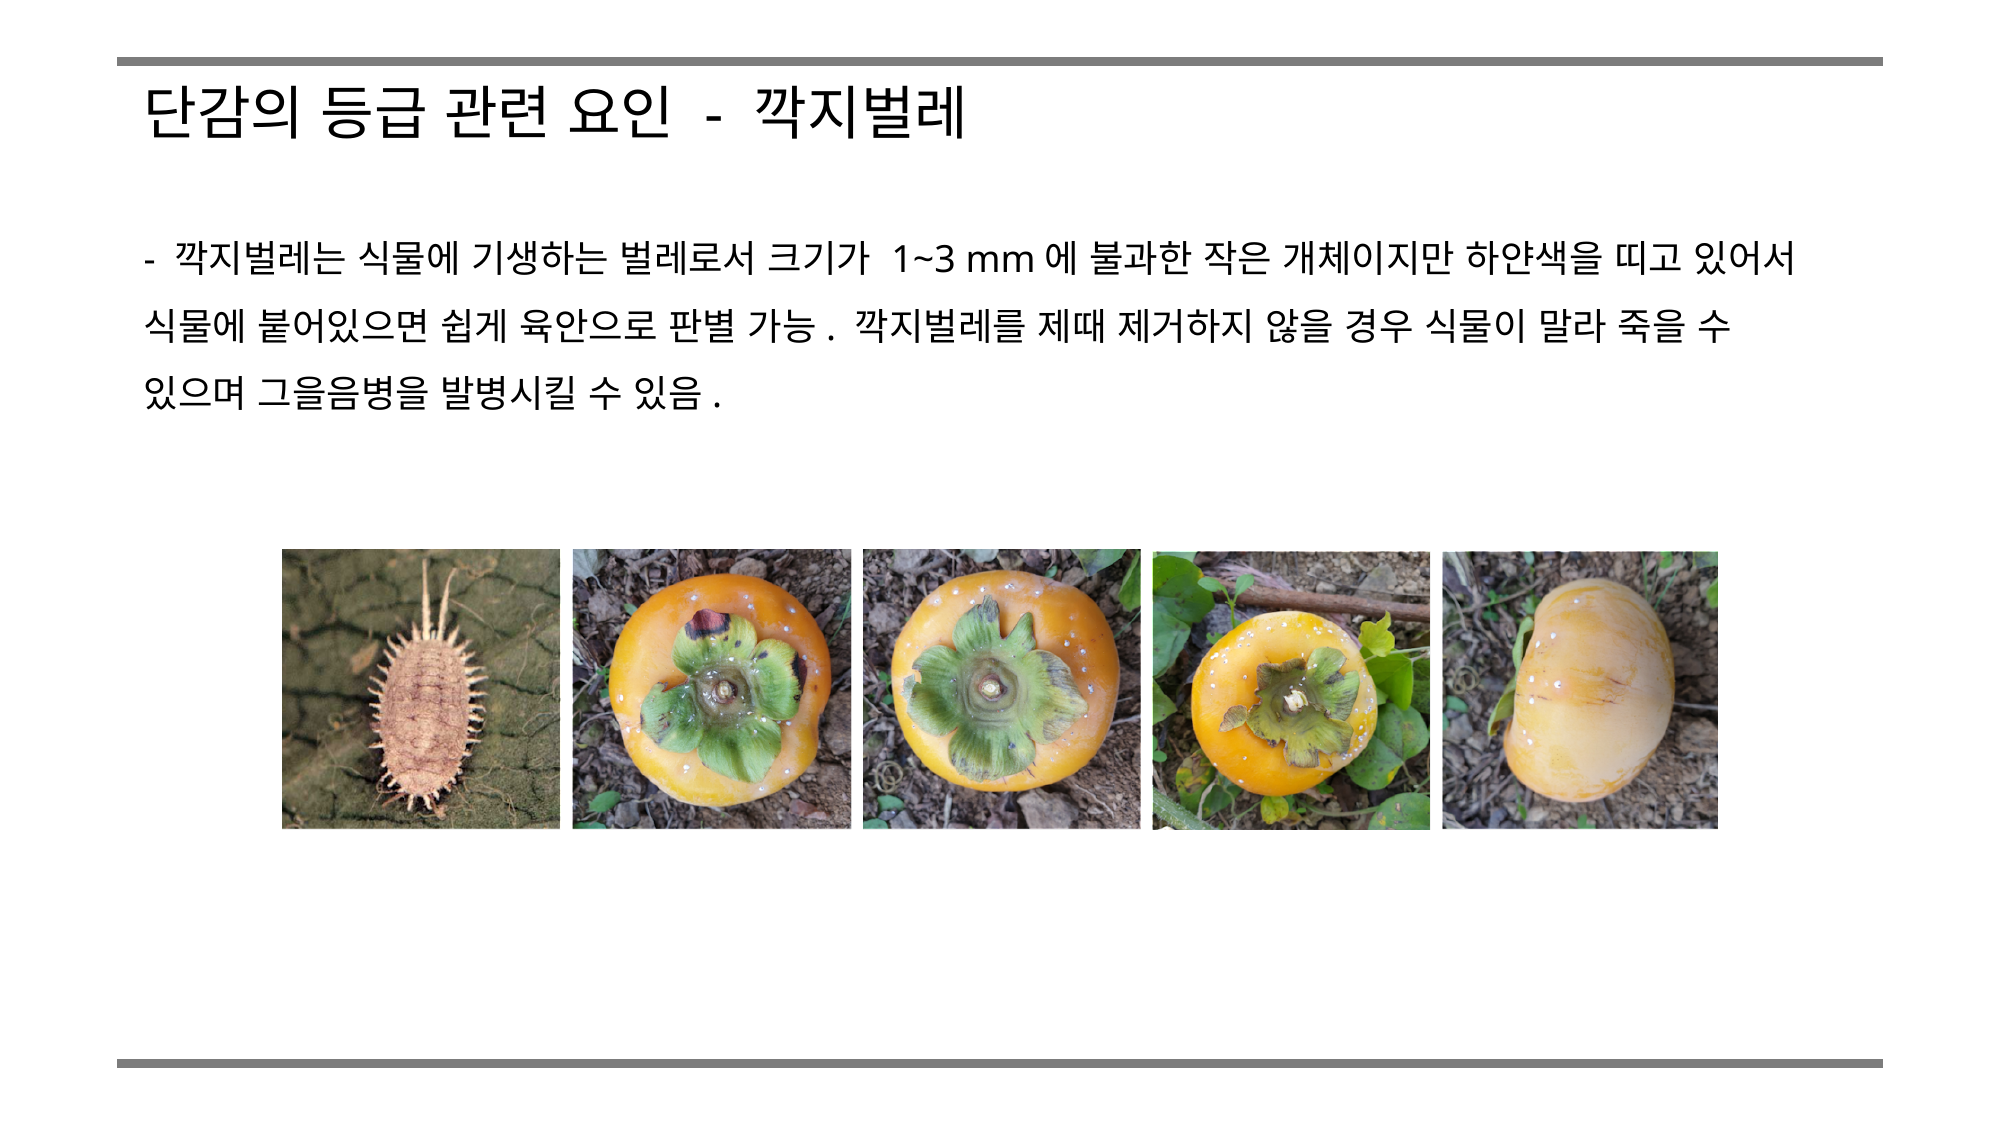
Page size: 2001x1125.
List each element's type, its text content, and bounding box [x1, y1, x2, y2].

picture [282, 549, 1718, 830]
text_box 단감의 등급 관련 요인 - 깍지벌레 [128, 70, 1261, 161]
text_box - 깍지벌레는 식물에 기생하는 벌레로서 크기가 1~3 mm에 불과한 작은 개체이지만 하얀색을 띠고 있어서 식물에 붙어있으면 쉽게 육안으로 판별 가능. 깍지벌레를 제때 제거하지 않을 경우 식물이 말라 죽을 수 있으며 그을음병을 발병시킬 수 있음. [128, 205, 1846, 423]
